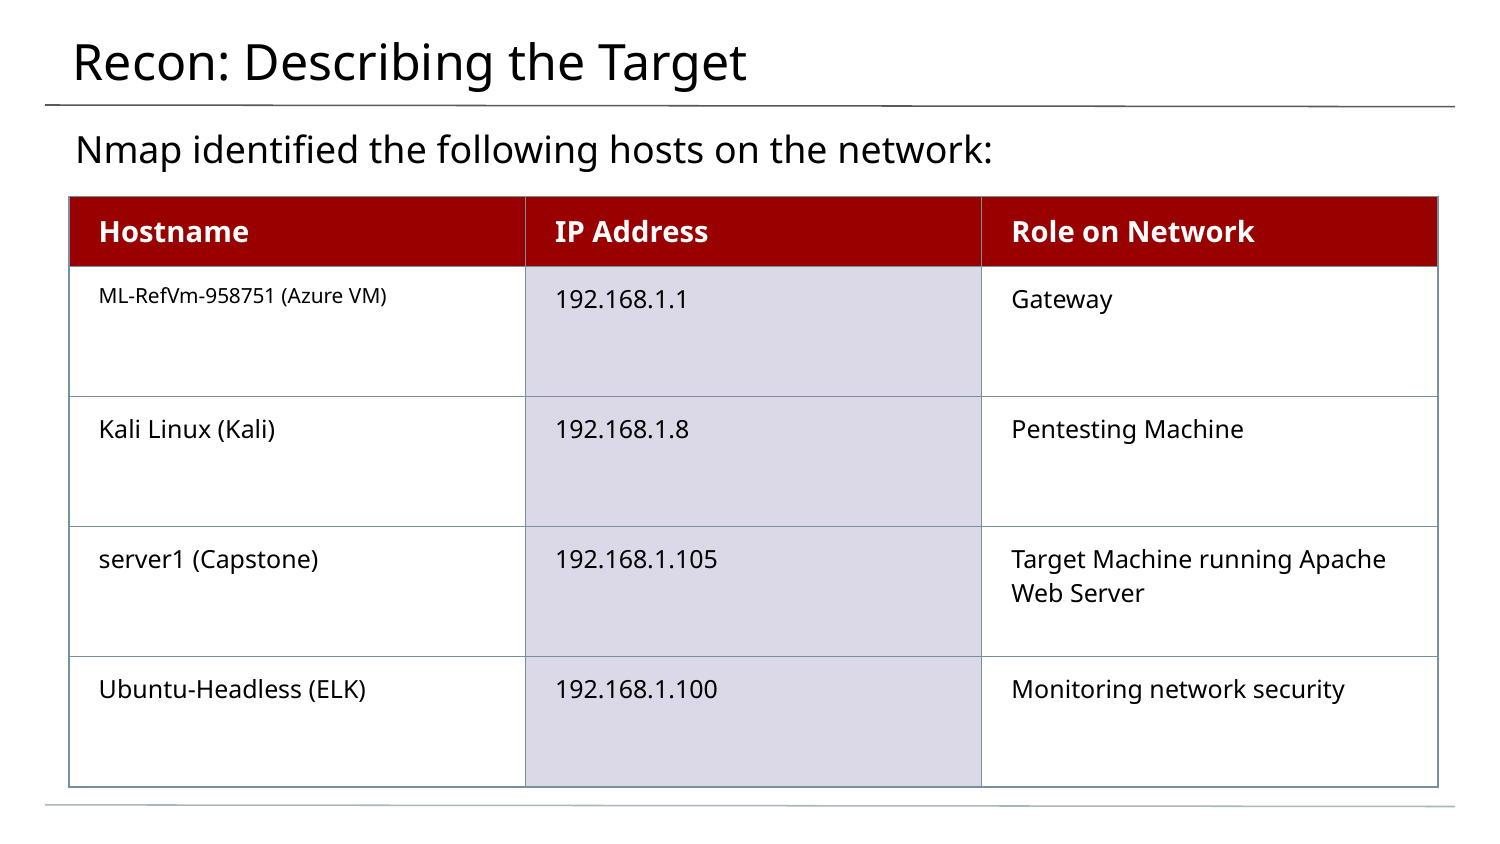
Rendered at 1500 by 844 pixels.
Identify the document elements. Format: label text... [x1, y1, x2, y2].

table_cell 192.168.1.100 [526, 657, 981, 786]
table_header Hostname [70, 197, 525, 266]
table_cell Gateway [982, 267, 1437, 396]
table_cell Kali Linux (Kali) [70, 397, 525, 526]
table_cell ML-RefVm-958751 (Azure VM) [70, 267, 525, 396]
title Recon: Describing the Target [0, 0, 1500, 88]
table_cell server1 (Capstone) [70, 527, 525, 656]
table_header Role on Network [982, 197, 1437, 266]
table_header IP Address [526, 197, 981, 266]
subtitle Nmap identified the following hosts on the network: [0, 110, 1500, 171]
table_cell Target Machine running Apache Web Server [982, 527, 1437, 656]
table_cell 192.168.1.8 [526, 397, 981, 526]
table_cell Pentesting Machine [982, 397, 1437, 526]
table_cell Monitoring network security [982, 657, 1437, 786]
table_cell Ubuntu-Headless (ELK) [70, 657, 525, 786]
table_cell 192.168.1.1 [526, 267, 981, 396]
table_cell 192.168.1.105 [526, 527, 981, 656]
